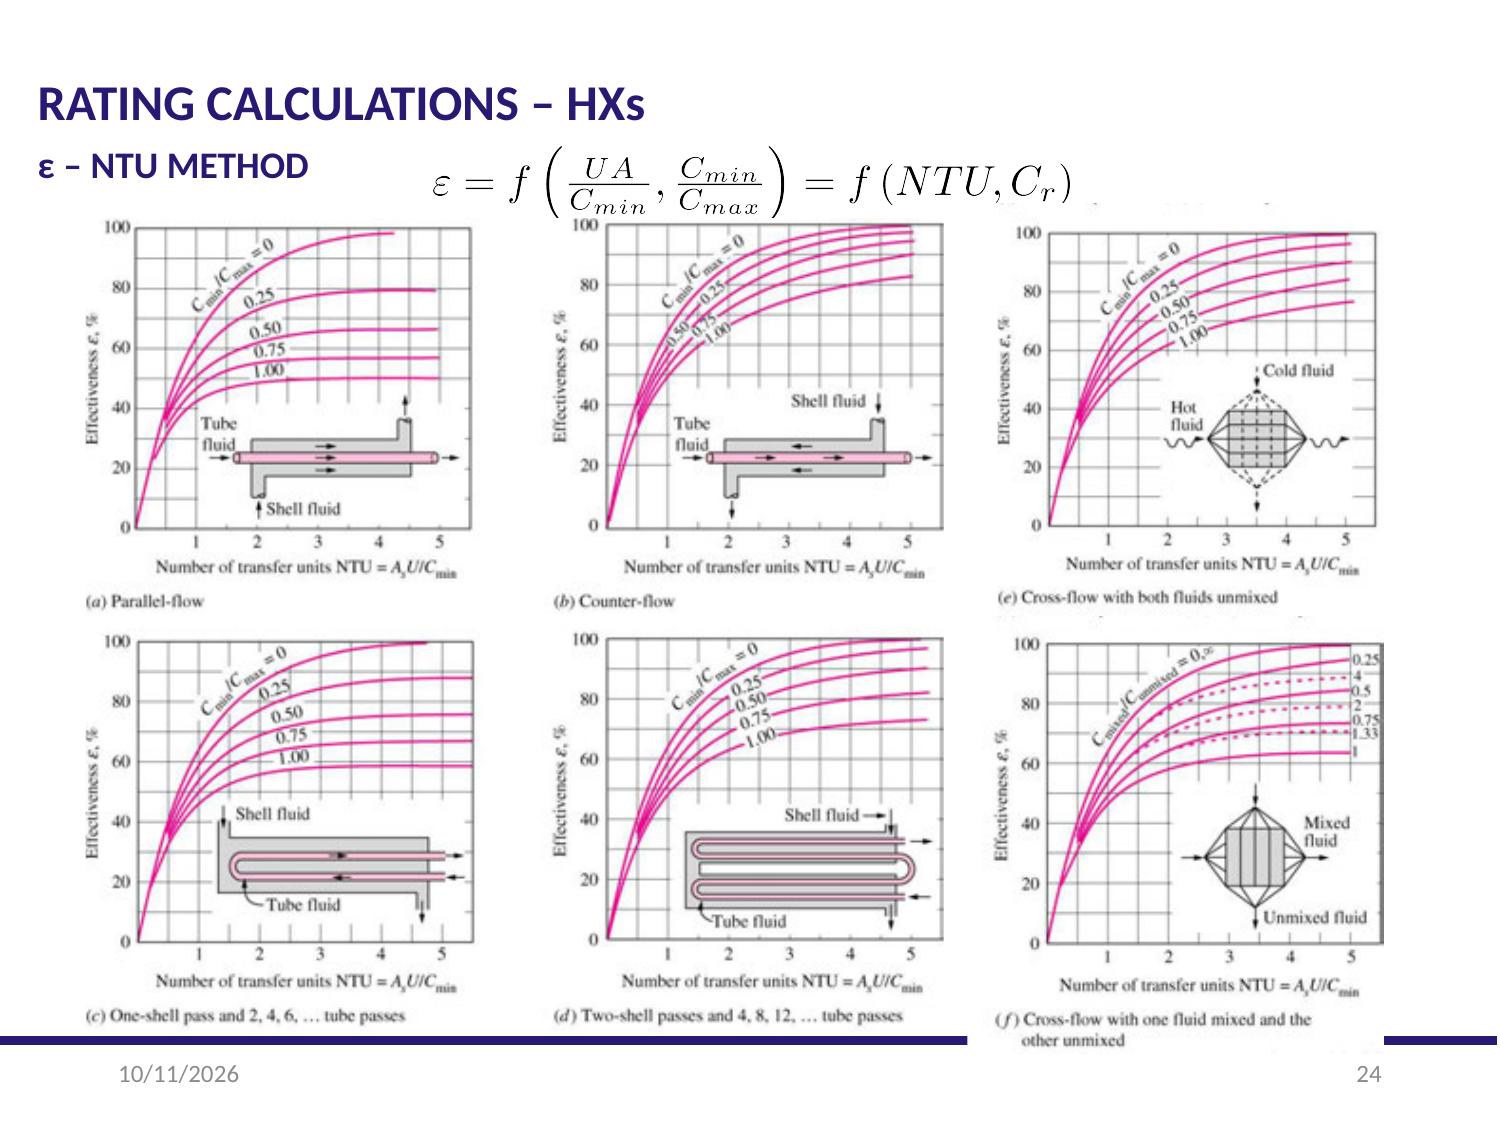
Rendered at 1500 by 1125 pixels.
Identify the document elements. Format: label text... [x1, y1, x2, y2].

text_box ε – NTU METHOD [22, 139, 920, 194]
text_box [85, 203, 1415, 1054]
text_box RATING CALCULATIONS – HXs [22, 63, 1397, 139]
picture [433, 146, 1070, 203]
slide_number 24 [1059, 1054, 1397, 1103]
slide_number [103, 1054, 441, 1103]
